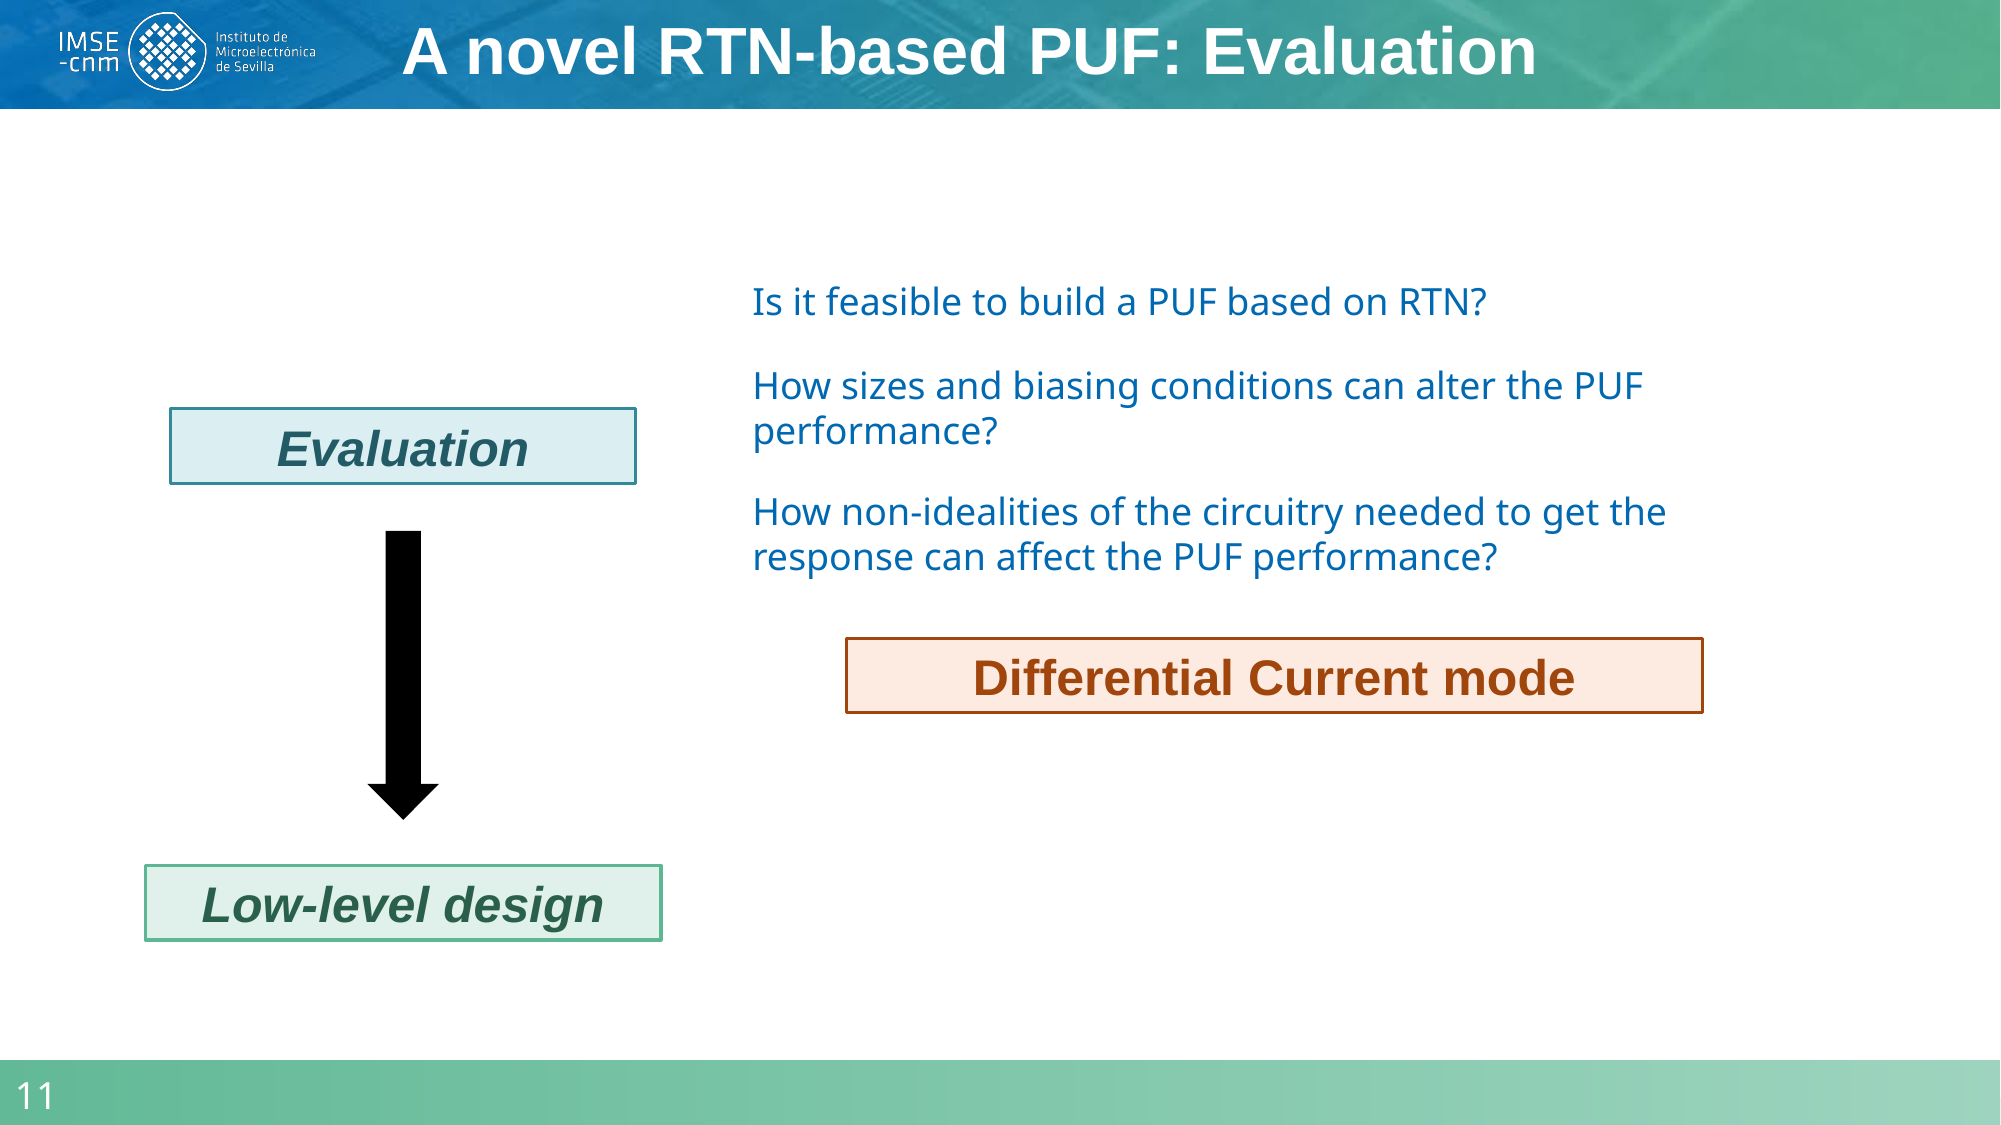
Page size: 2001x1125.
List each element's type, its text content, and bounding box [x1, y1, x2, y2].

title A novel RTN-based PUF: Evaluation [401, 0, 2000, 107]
text_box How non-idealities of the circuitry needed to get the response can affect the PUF performance? [737, 480, 1812, 586]
text_box 11 [0, 1064, 113, 1125]
picture [0, 0, 2001, 109]
text_box [0, 1059, 2000, 1125]
text_box How sizes and biasing conditions can alter the PUF performance? [737, 354, 1812, 460]
text_box [367, 530, 440, 820]
text_box Differential Current mode [846, 638, 1703, 713]
text_box Evaluation [170, 408, 636, 484]
text_box Is it feasible to build a PUF based on RTN? [737, 270, 1812, 330]
text_box Low-level design [145, 865, 662, 941]
